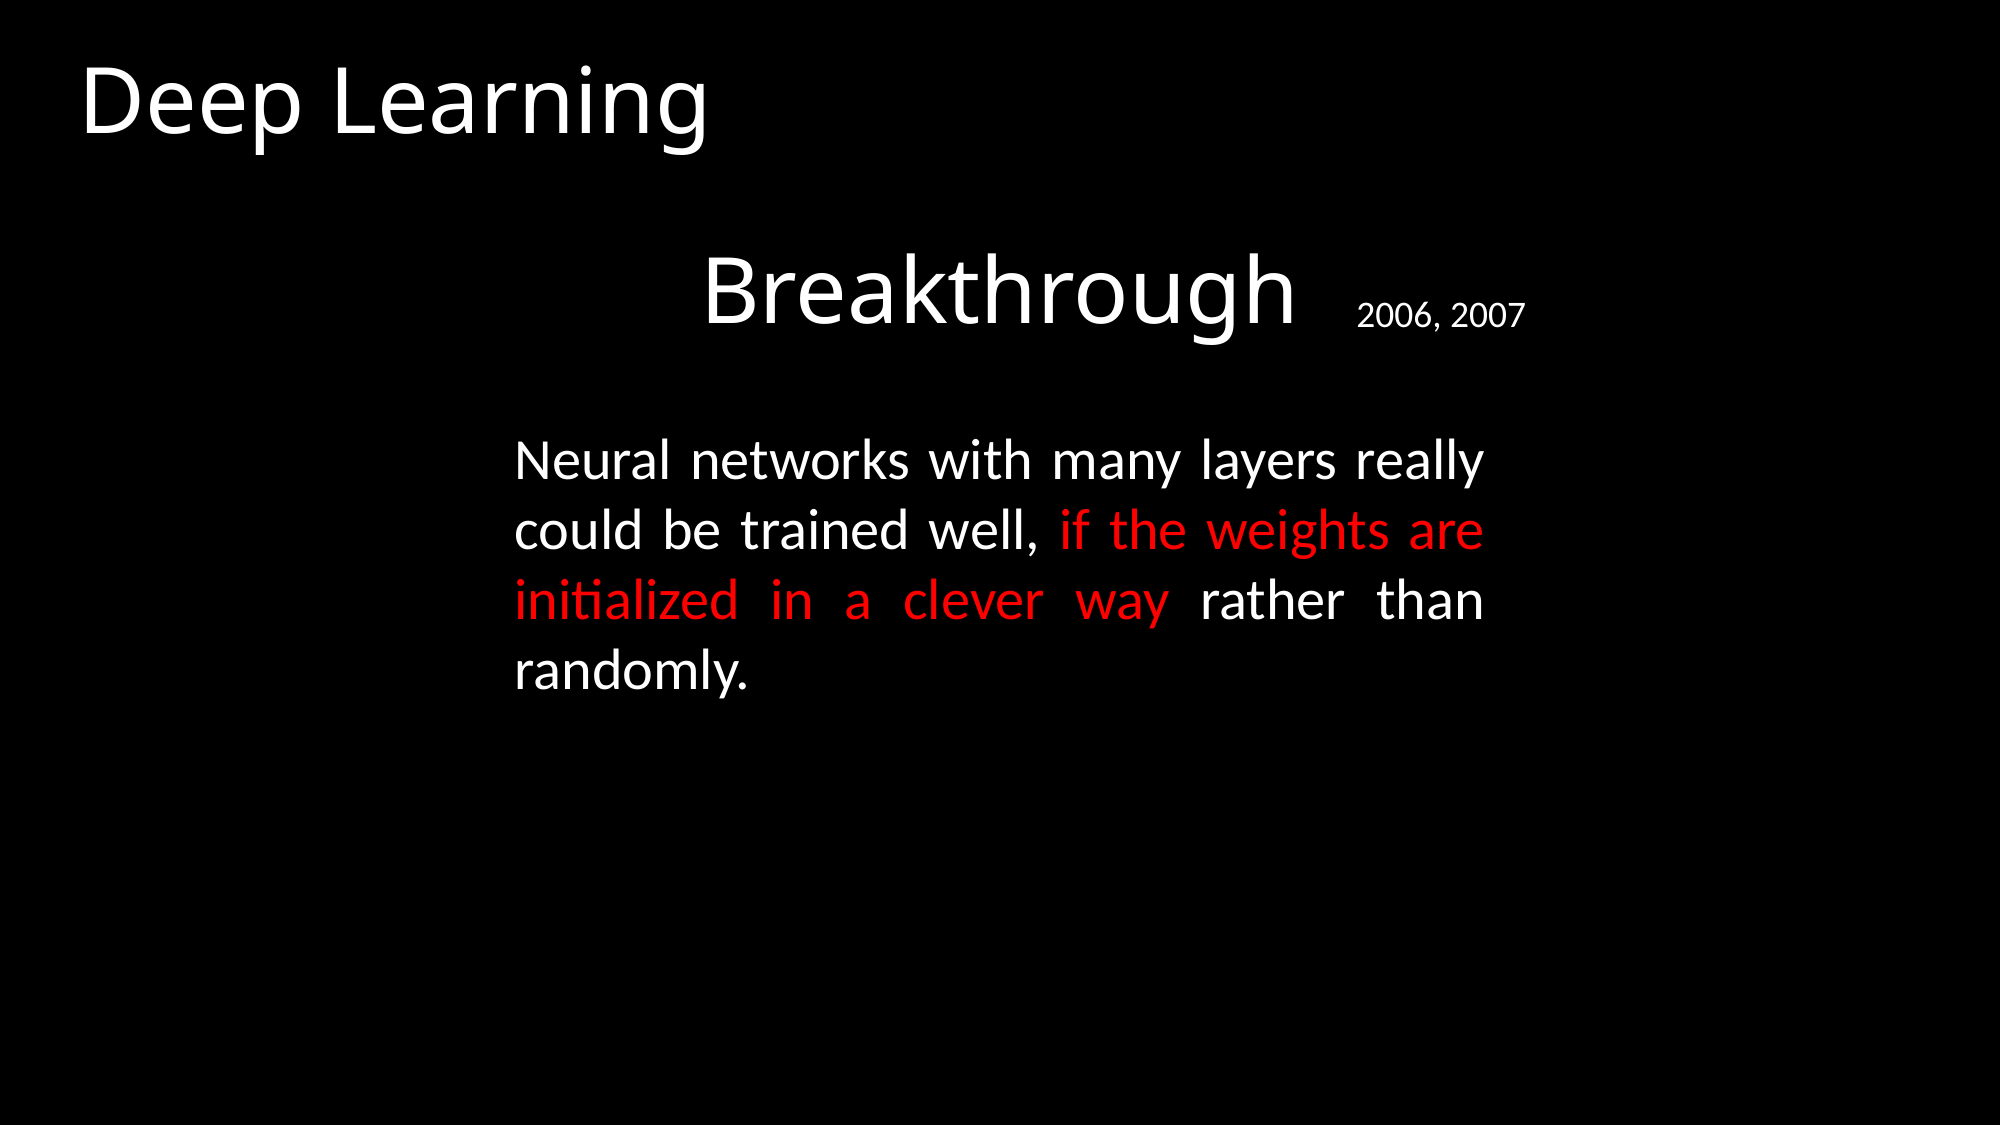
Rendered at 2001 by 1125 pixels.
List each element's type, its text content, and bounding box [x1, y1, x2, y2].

text_box Deep Learning [63, 34, 728, 160]
text_box 2006, 2007 [1341, 282, 1542, 342]
text_box Breakthrough [685, 223, 1315, 349]
text_box Neural networks with many layers really could be trained well, if the weights are initialized in a clever way rather than randomly. [500, 413, 1500, 709]
